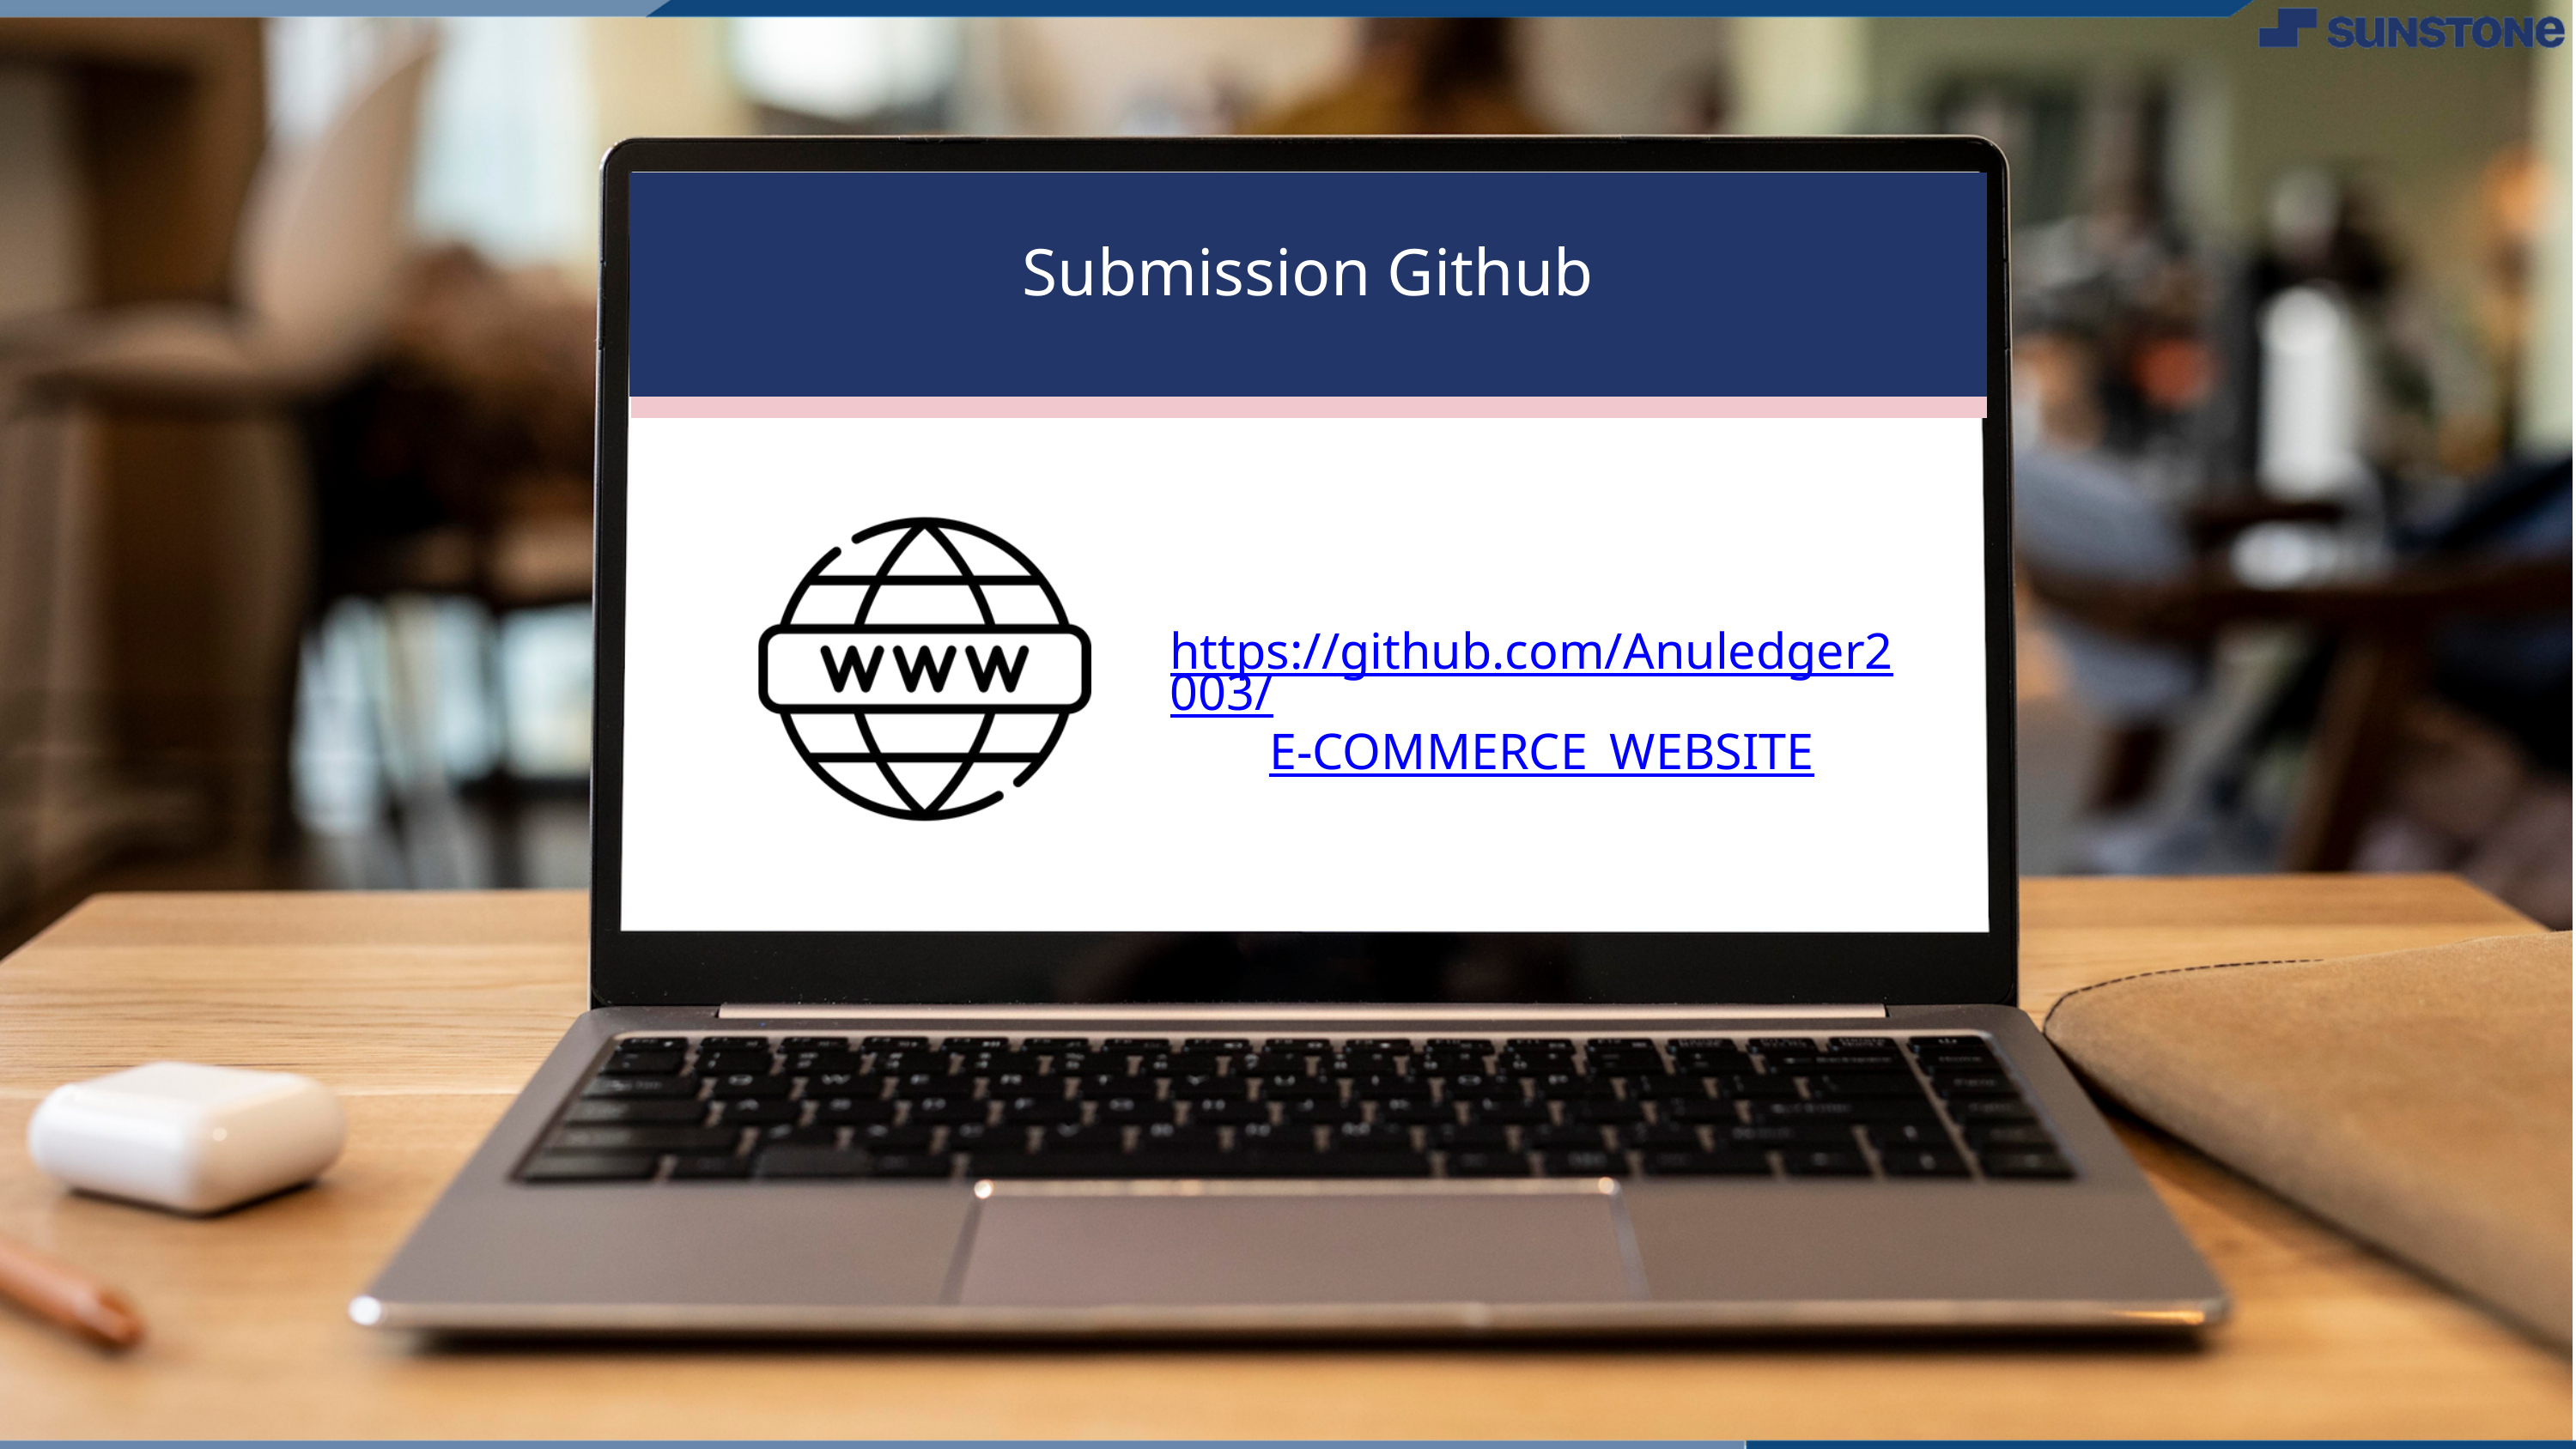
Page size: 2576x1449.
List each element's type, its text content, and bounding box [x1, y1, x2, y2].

text_box [758, 502, 1091, 836]
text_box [629, 172, 1987, 397]
text_box [0, 0, 2576, 1449]
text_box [630, 406, 1987, 419]
text_box https://github.com/Anuledger2003/ E-COMMERCE_WEBSITE [1170, 627, 1915, 746]
